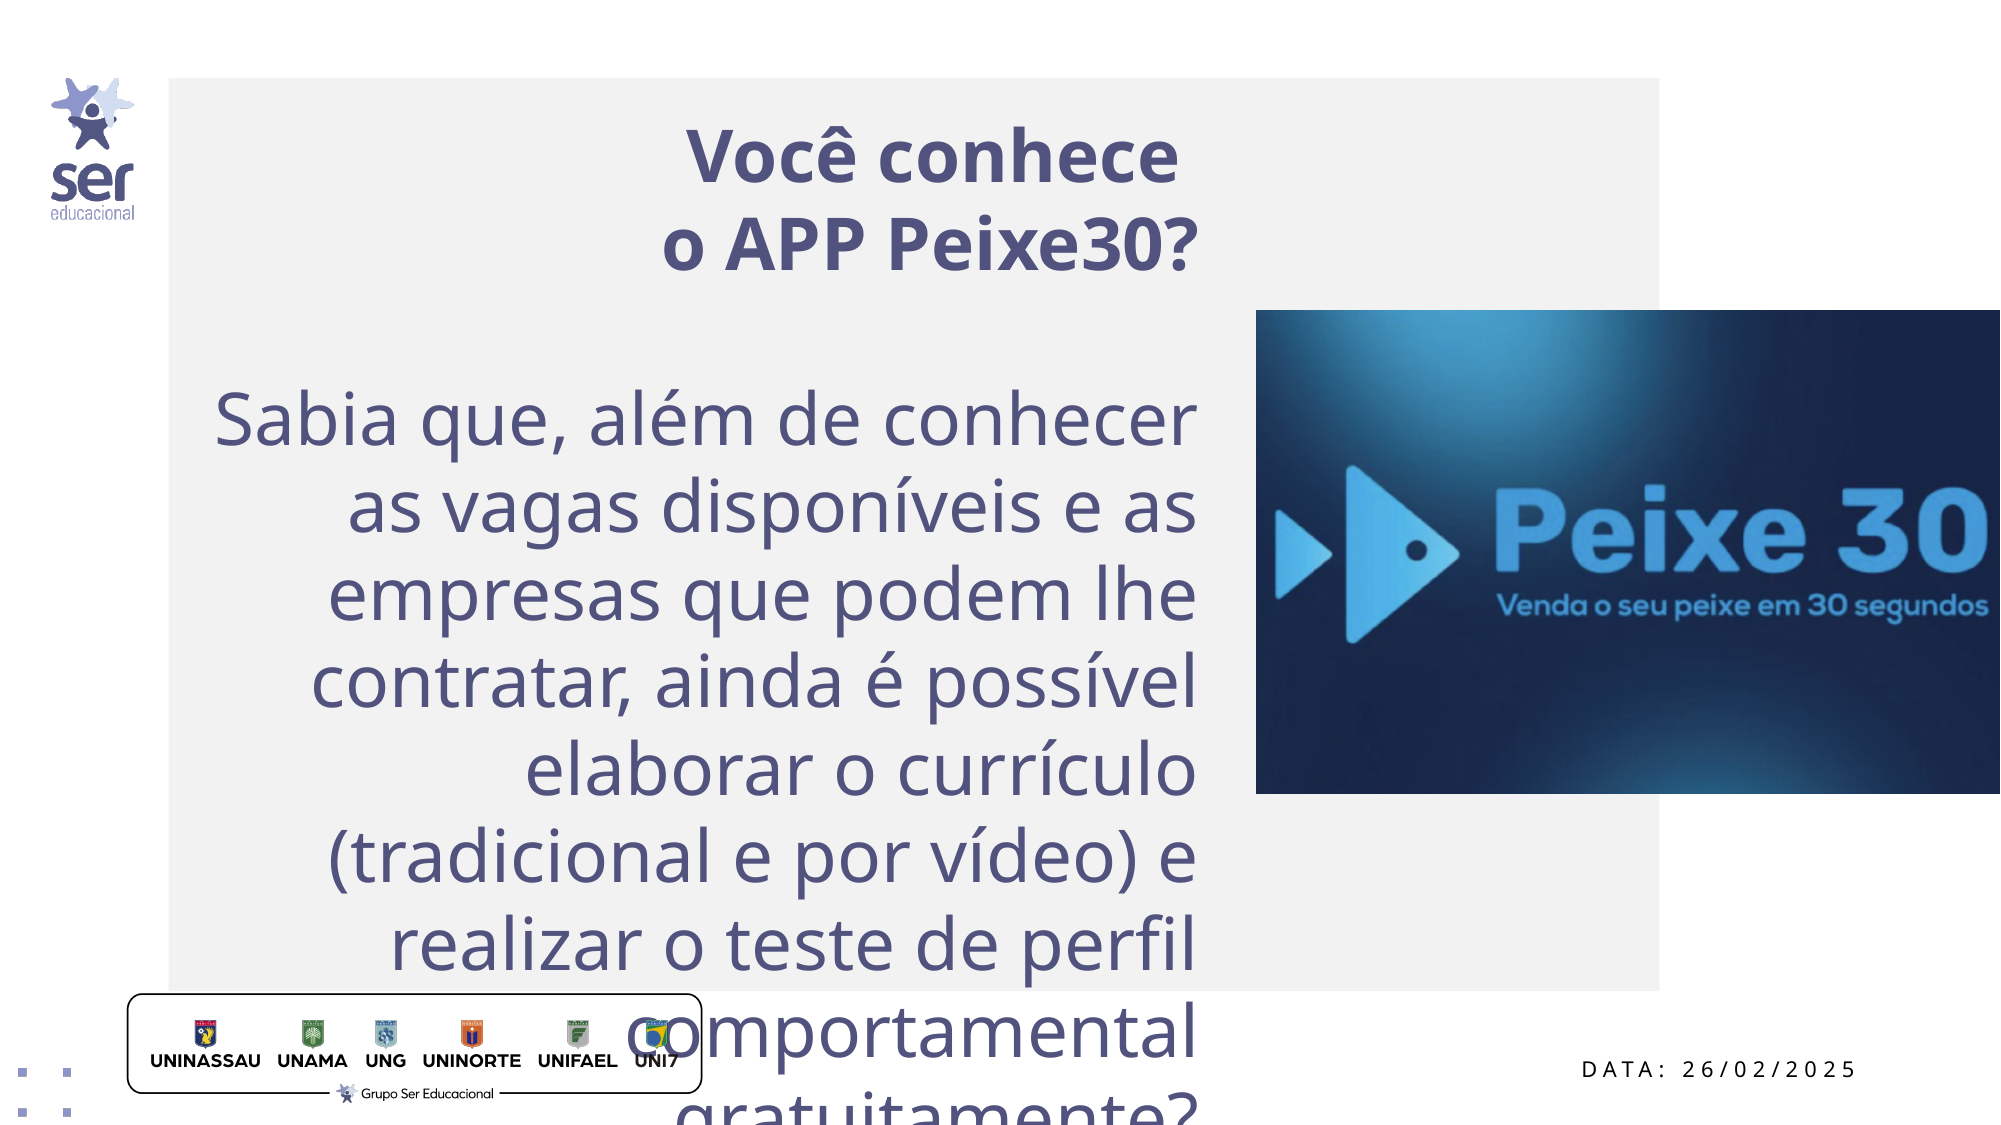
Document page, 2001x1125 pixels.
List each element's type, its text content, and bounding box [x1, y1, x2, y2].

picture [111, 977, 718, 1113]
text_box [168, 77, 1660, 992]
text_box DATA: 26/02/2025 [1481, 1047, 1955, 1089]
picture [1256, 310, 2000, 794]
picture [36, 77, 156, 223]
picture [0, 1068, 71, 1125]
text_box Você conhece o APP Peixe30? Sabia que, além de conhecer as vagas disponíveis e as empresas que podem lhe contratar, ainda é possível elaborar o currículo (tradicional e por vídeo) e realizar o teste de perfil comportamental gratuitamente? [168, 102, 1215, 1125]
